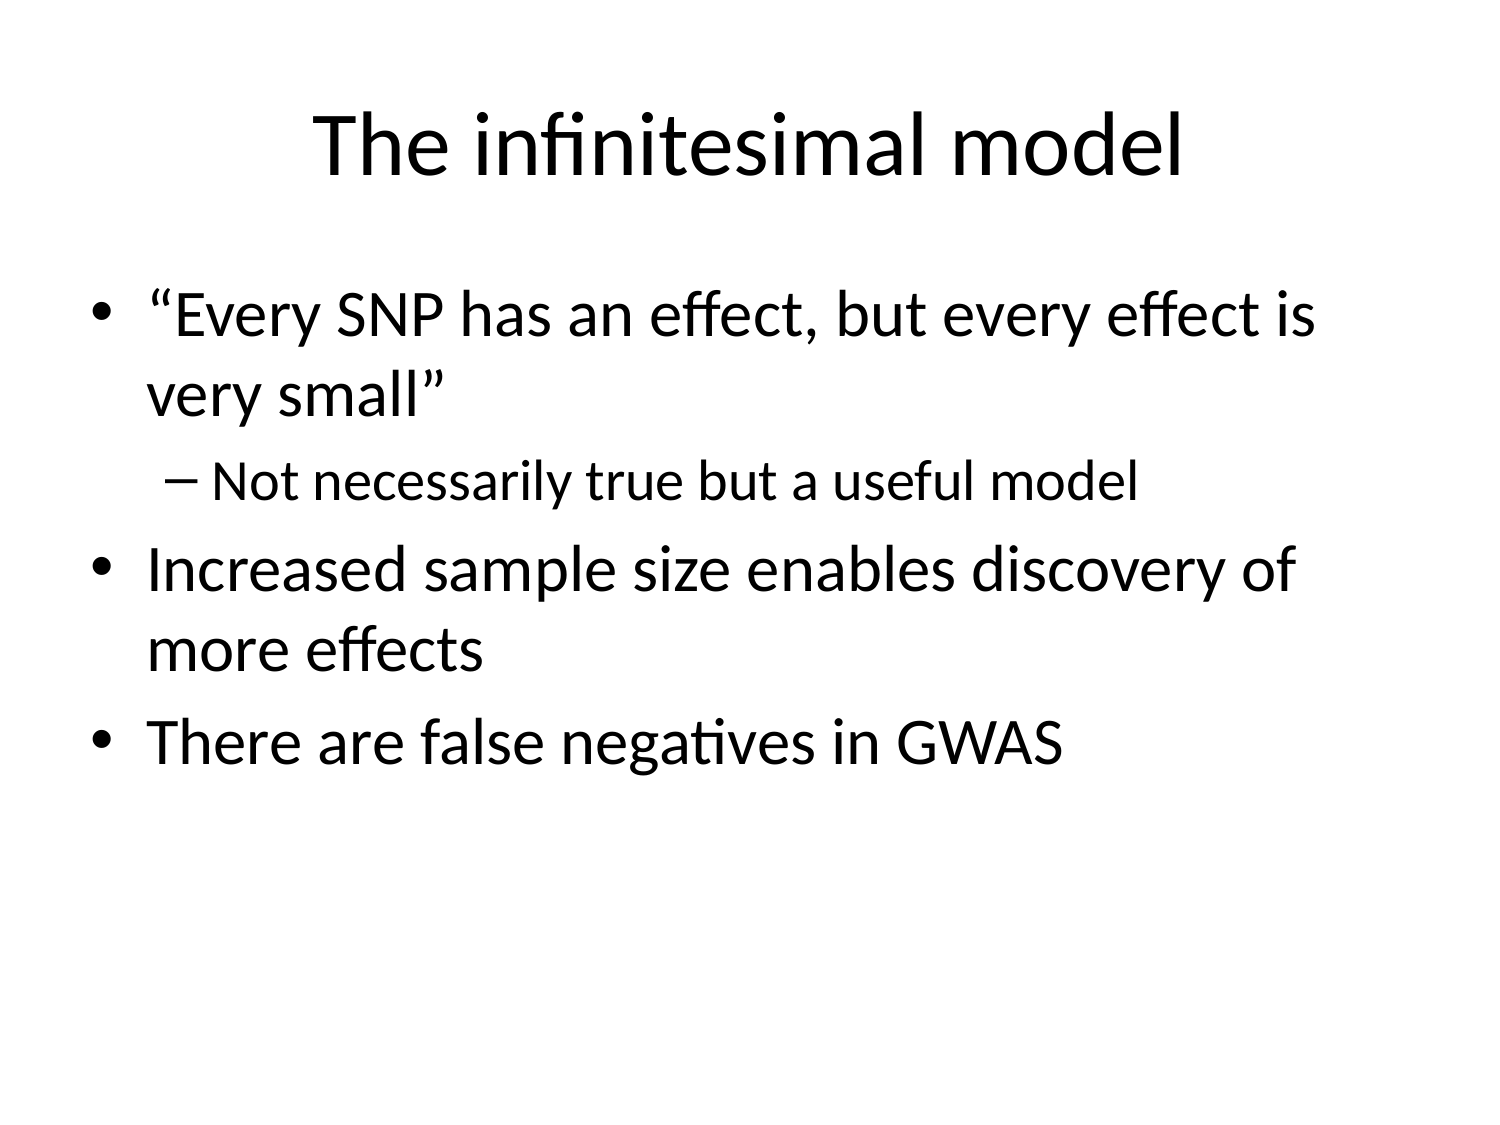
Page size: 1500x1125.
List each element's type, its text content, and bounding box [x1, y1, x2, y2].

list “Every SNP has an effect, but every effect is very small” Not necessarily true but a useful model Increased sample size enables discovery of more effects There are false negatives in GWAS [75, 262, 1425, 1005]
title The infinitesimal model [75, 45, 1425, 233]
